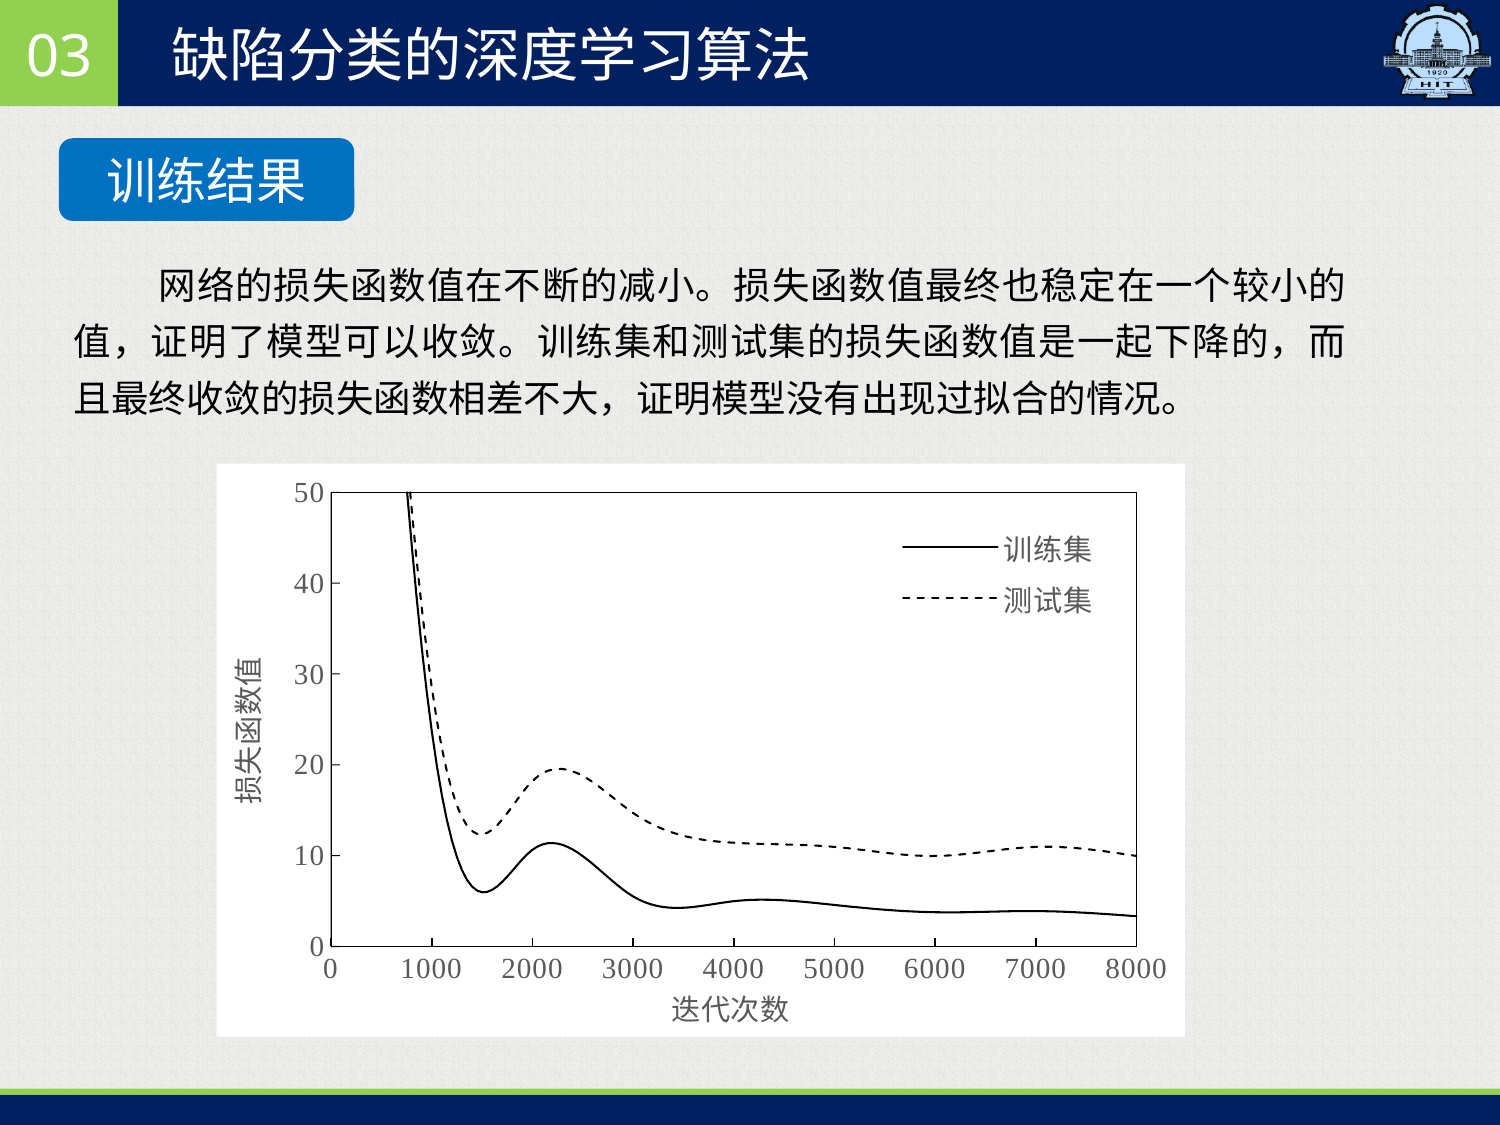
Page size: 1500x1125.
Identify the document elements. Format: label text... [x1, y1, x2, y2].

list 缺陷分类的深度学习算法 [156, 0, 1361, 107]
text_box 训练结果 [58, 138, 355, 221]
chart [216, 463, 1185, 1037]
picture [0, 107, 1500, 1088]
list 03 [0, 0, 119, 107]
text_box 网络的损失函数值在不断的减小。损失函数值最终也稳定在一个较小的值，证明了模型可以收敛。训练集和测试集的损失函数值是一起下降的，而且最终收敛的损失函数相差不大，证明模型没有出现过拟合的情况。 [59, 243, 1361, 427]
